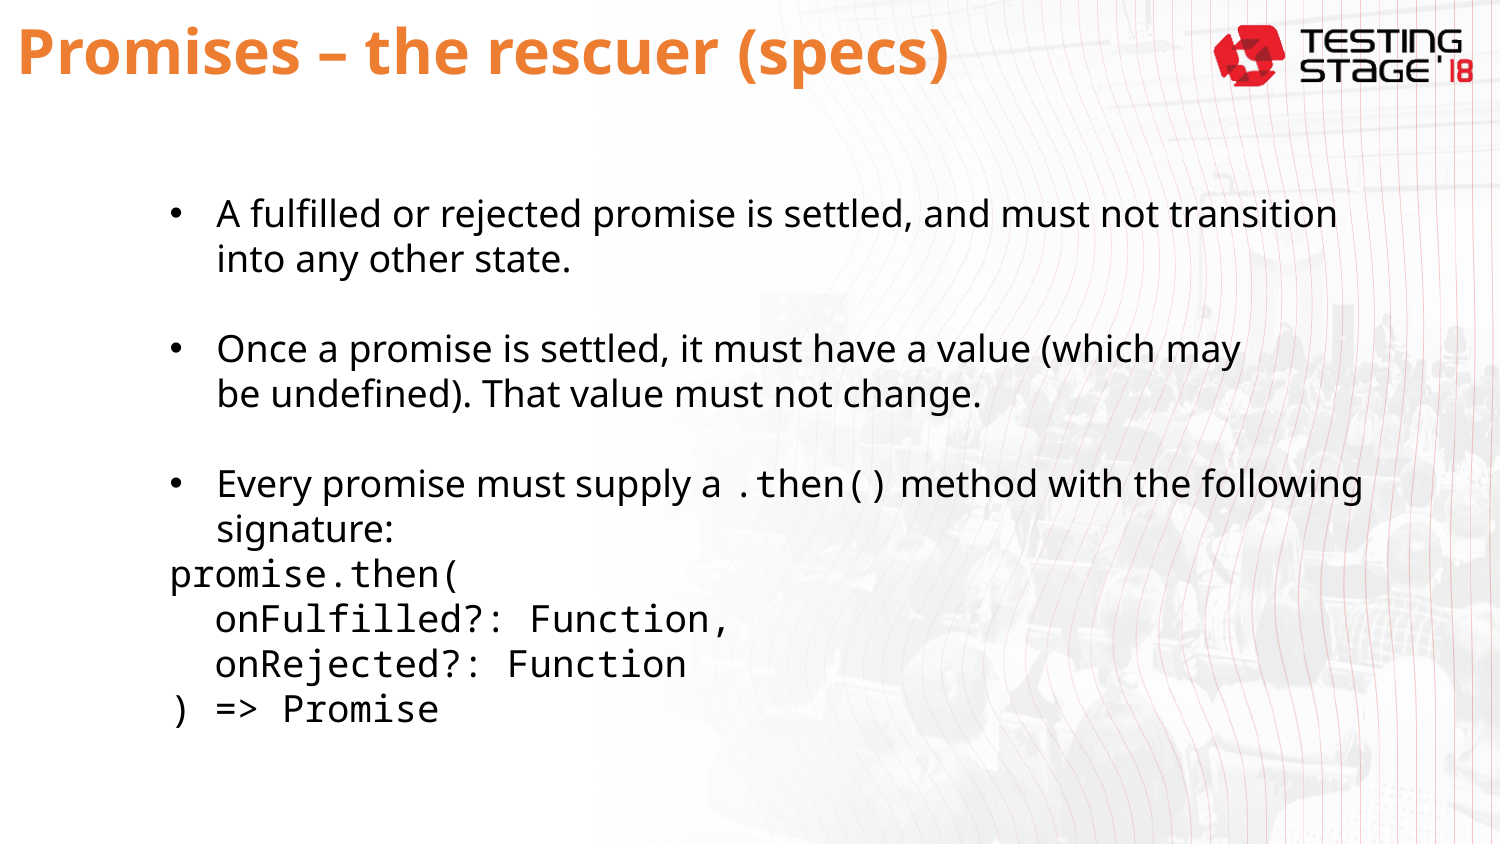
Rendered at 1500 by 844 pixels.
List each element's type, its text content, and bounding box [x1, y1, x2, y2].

text_box Promises – the rescuer (specs) [1, 4, 1197, 95]
picture [1197, 0, 1500, 115]
text_box A fulfilled or rejected promise is settled, and must not transition into any other state. Once a promise is settled, it must have a value (which may be undefined). That value must not change. Every promise must supply a .then() method with the following signature: promise.then( onFulfilled?: Function, onRejected?: Function ) => Promise [154, 182, 1387, 738]
